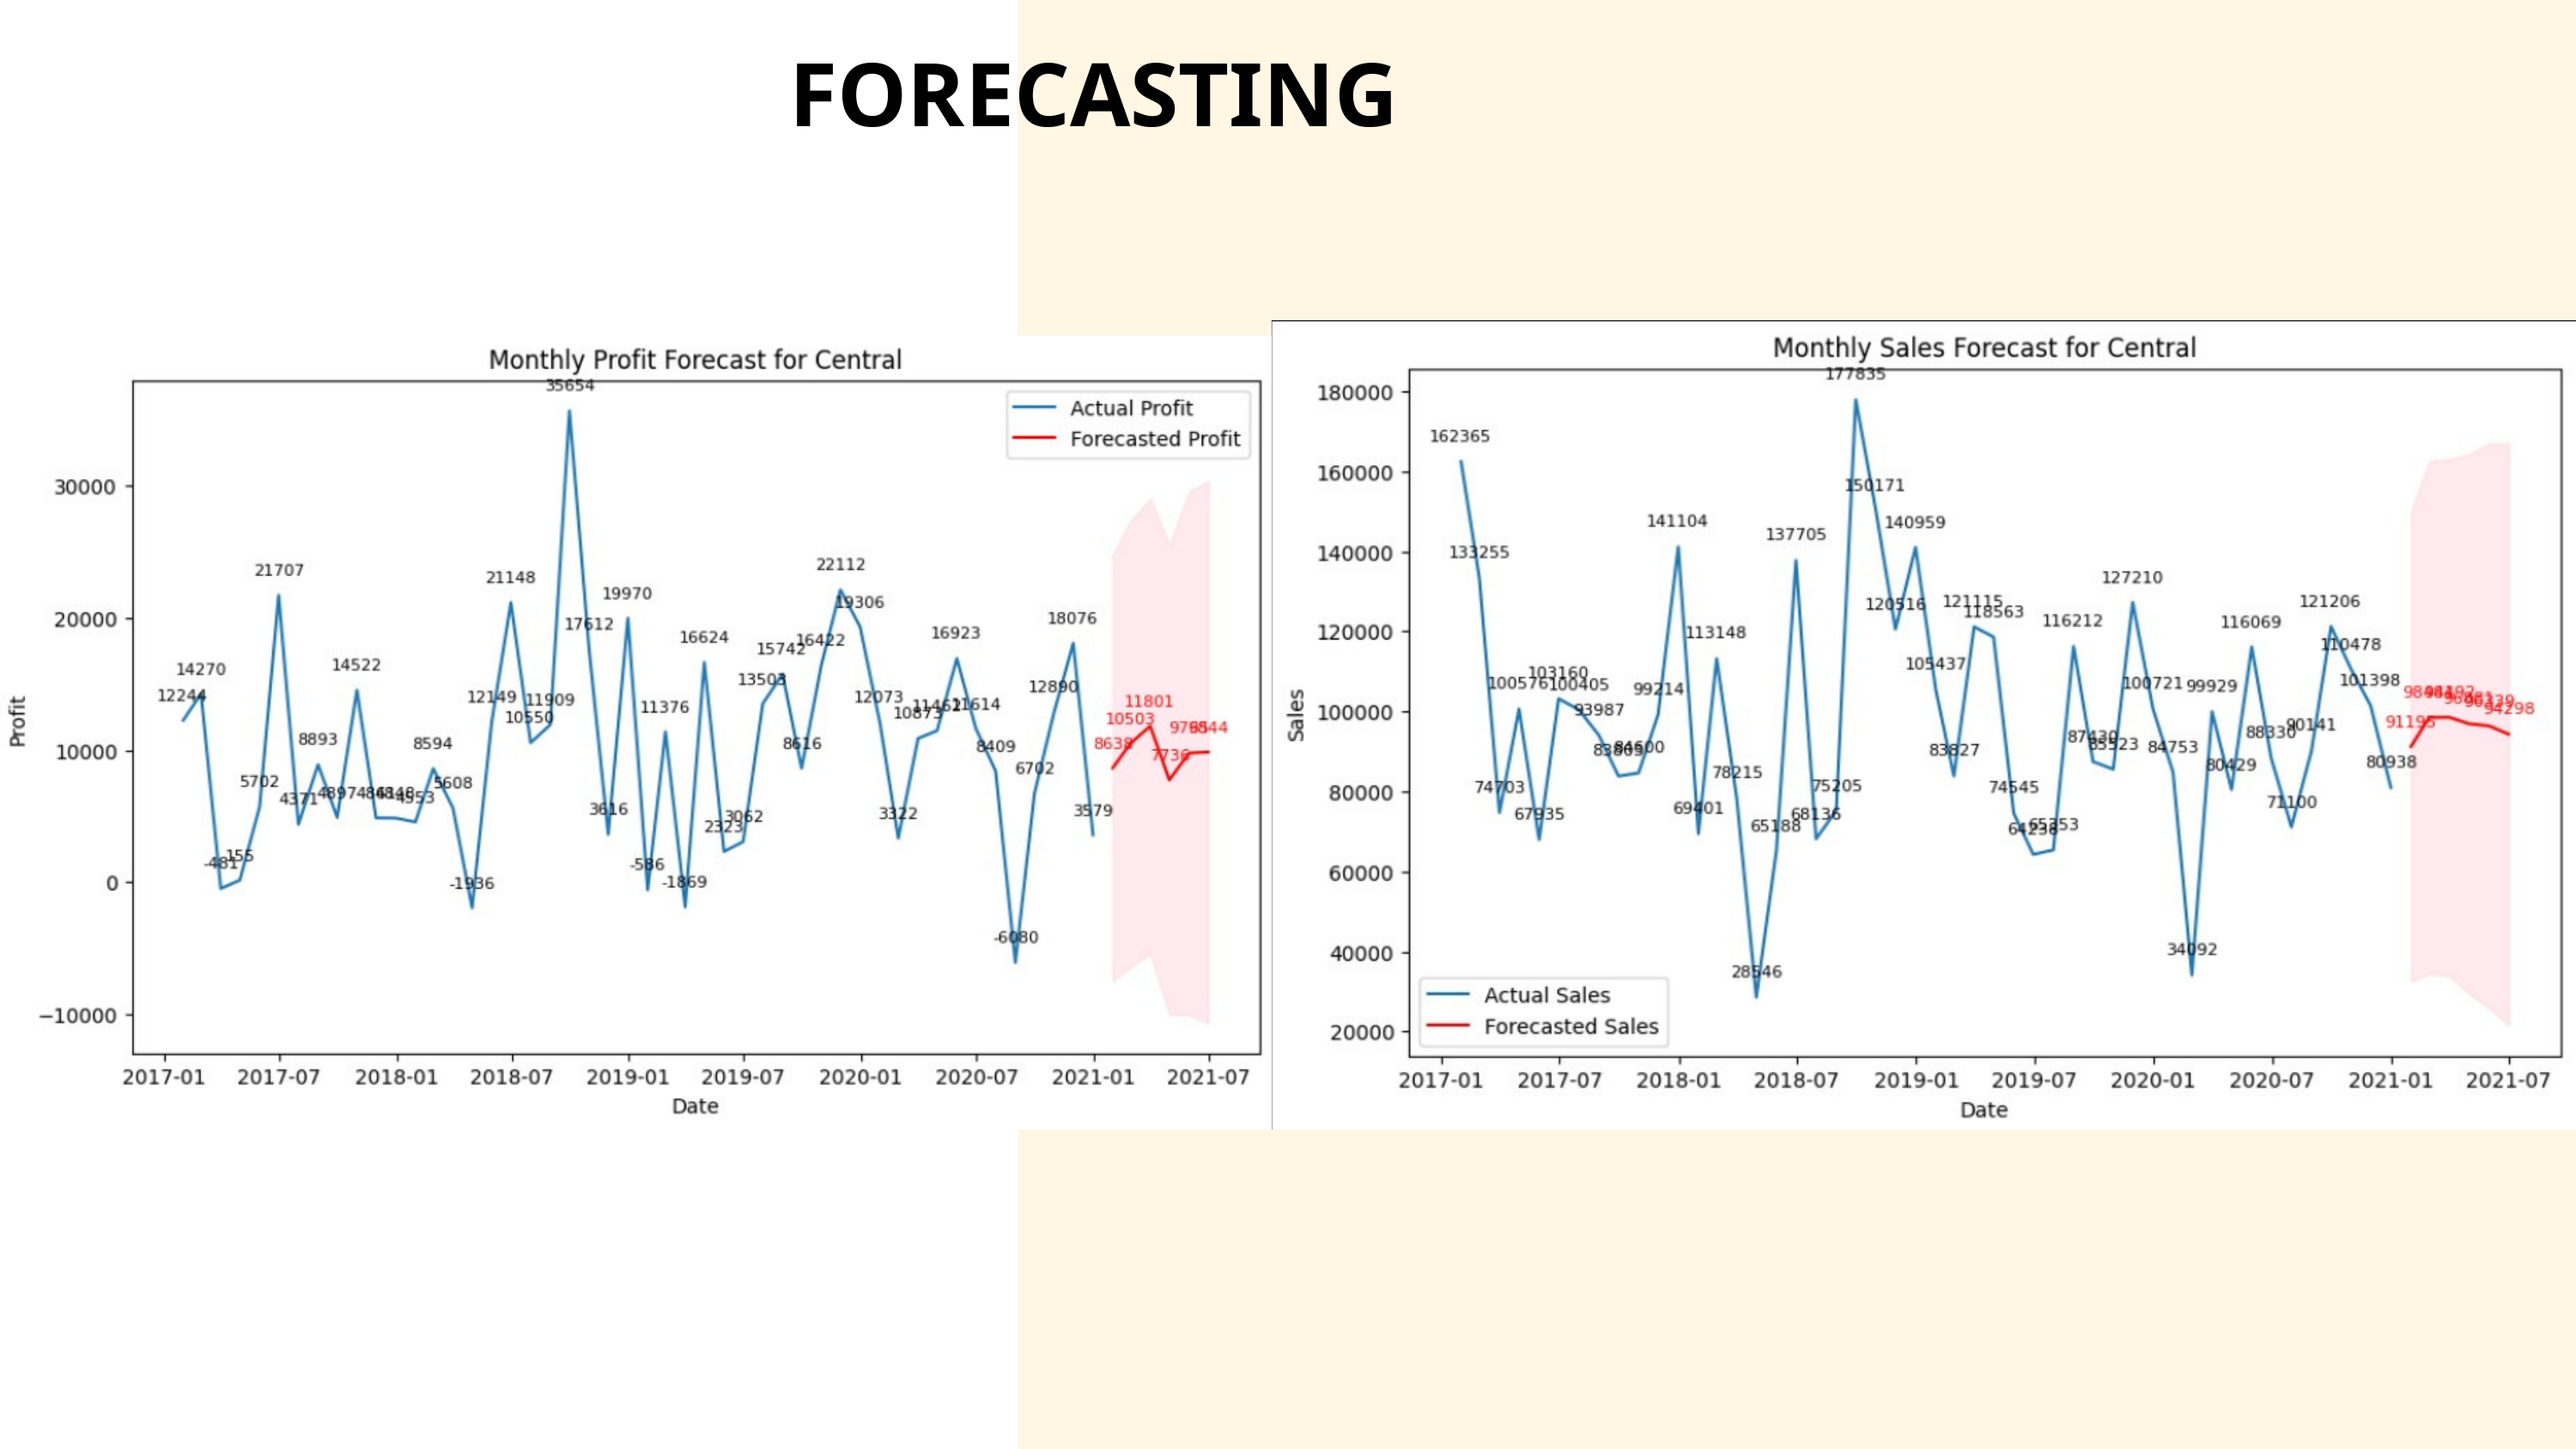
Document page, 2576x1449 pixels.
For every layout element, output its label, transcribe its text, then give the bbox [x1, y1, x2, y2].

text_box [0, 336, 1013, 1130]
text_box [1018, 0, 2576, 1449]
text_box FORECASTING [789, 45, 1013, 144]
